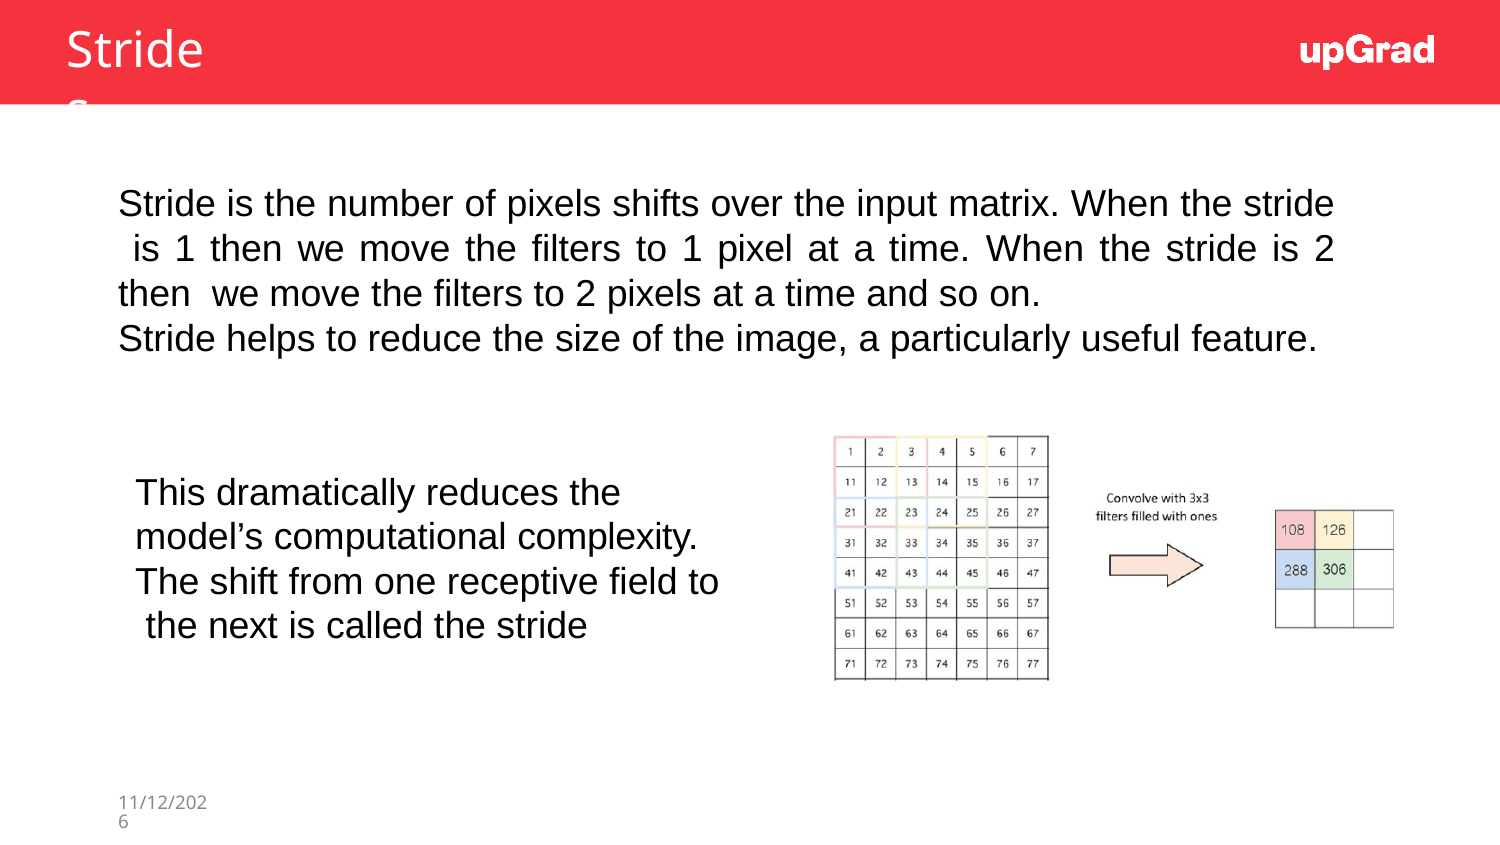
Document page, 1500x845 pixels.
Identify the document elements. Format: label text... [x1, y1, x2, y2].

text_box [832, 434, 1394, 681]
text_box Stride is the number of pixels shifts over the input matrix. When the stride is 1 then we move the filters to 1 pixel at a time. When the stride is 2 then we move the filters to 2 pixels at a time and so on. Stride helps to reduce the size of the image, a particularly useful feature. This dramatically reduces the model’s computational complexity. The shift from one receptive field to the next is called the stride [115, 176, 1336, 648]
title Strides [64, 15, 220, 159]
picture [1300, 34, 1434, 70]
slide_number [116, 791, 217, 819]
